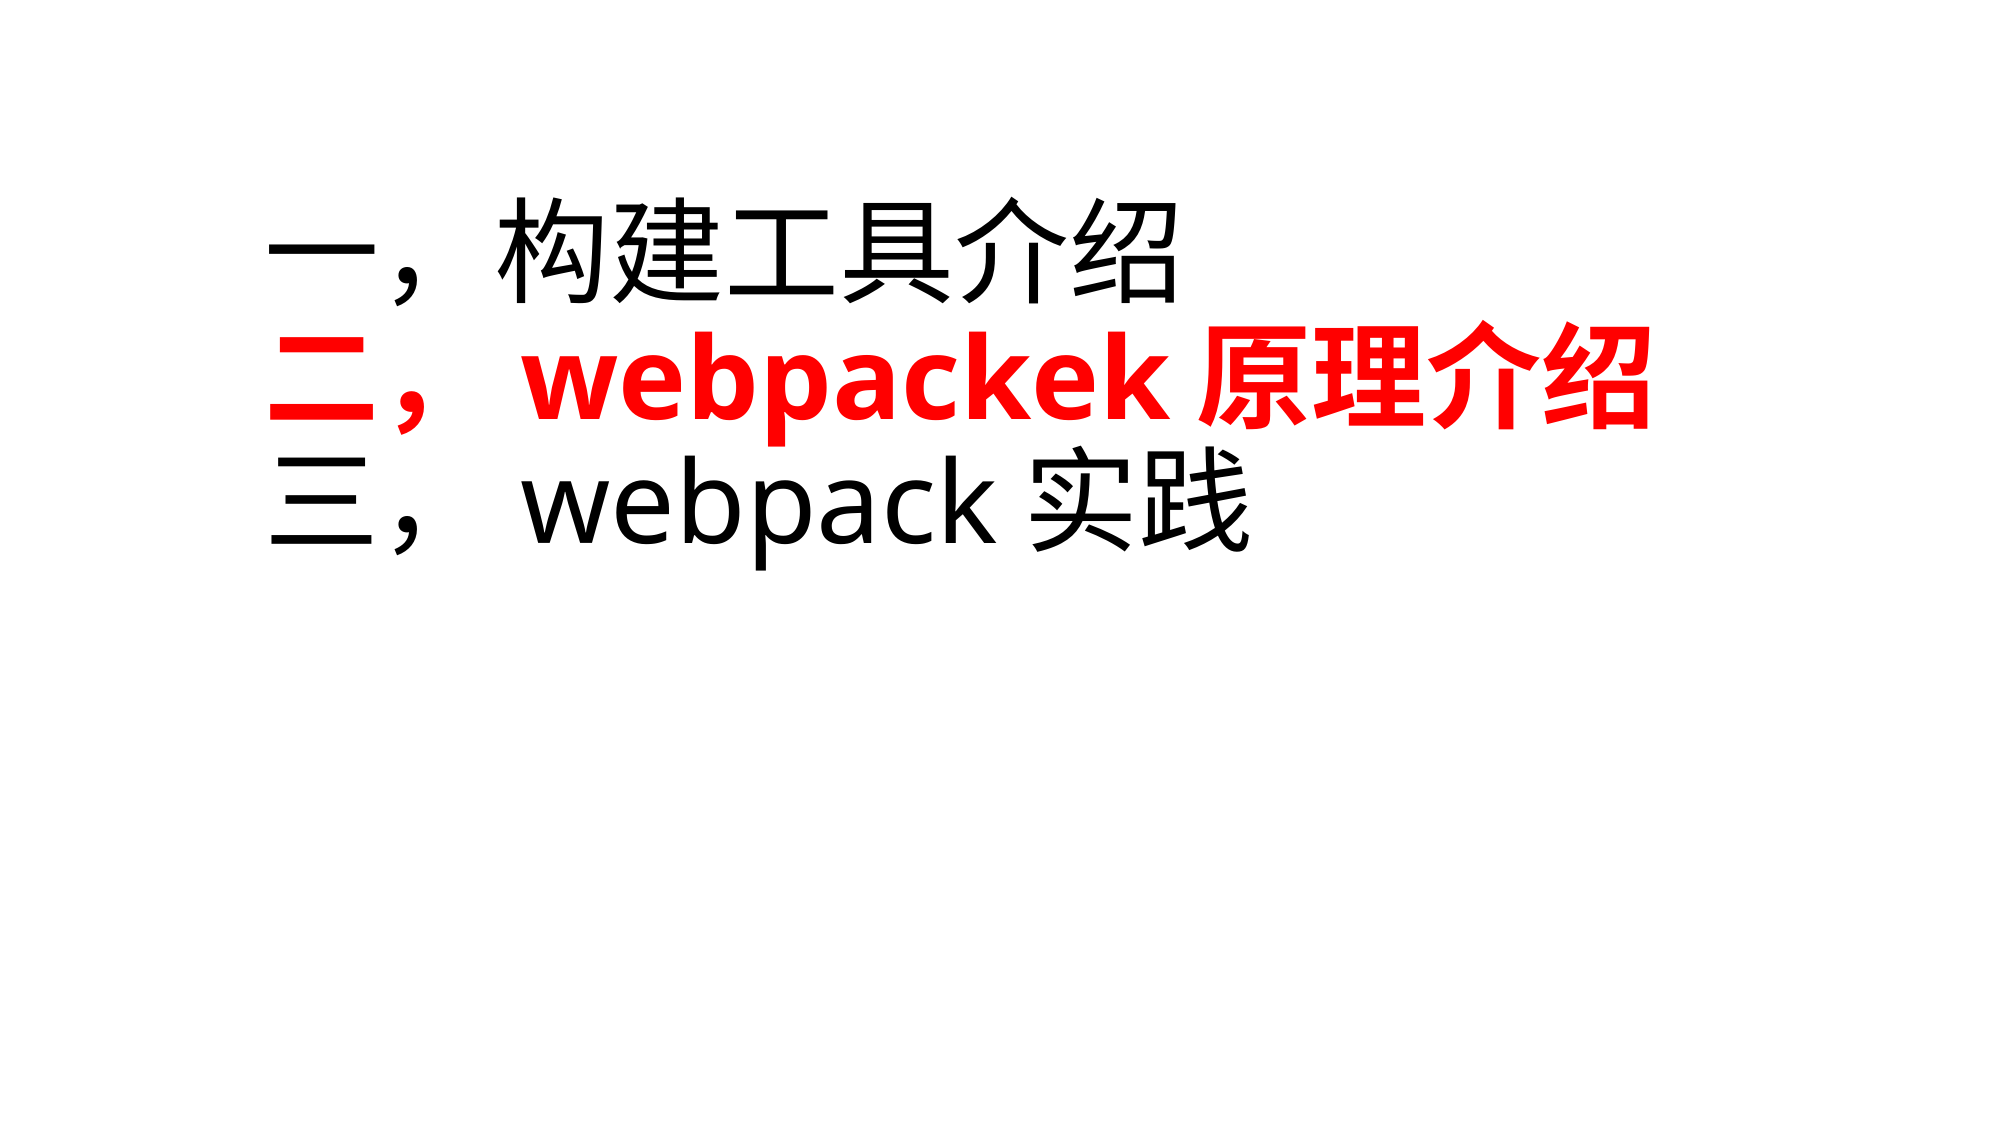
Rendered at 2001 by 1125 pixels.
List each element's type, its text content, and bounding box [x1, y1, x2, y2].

title 一，构建工具介绍 二，webpackek原理介绍 三，webpack实践 [249, 184, 1750, 576]
